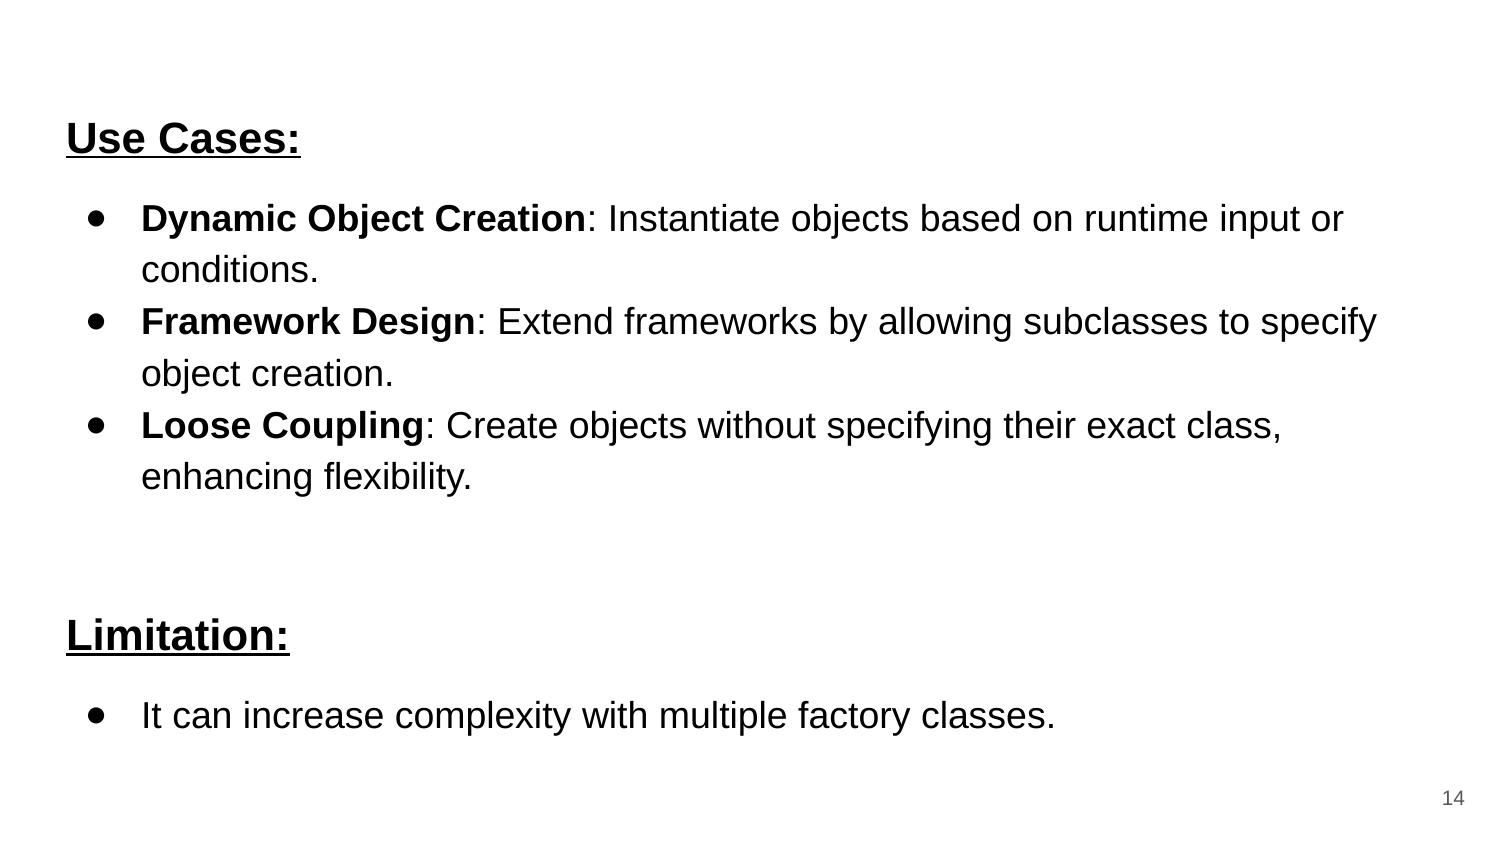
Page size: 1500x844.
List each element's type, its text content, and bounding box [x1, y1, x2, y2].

slide_number ‹#› [1389, 764, 1480, 830]
list Use Cases: Dynamic Object Creation: Instantiate objects based on runtime input or conditions. Framework Design: Extend frameworks by allowing subclasses to specify object creation. Loose Coupling: Create objects without specifying their exact class, enhancing flexibility. Limitation: It can increase complexity with multiple factory classes. [51, 86, 1449, 822]
